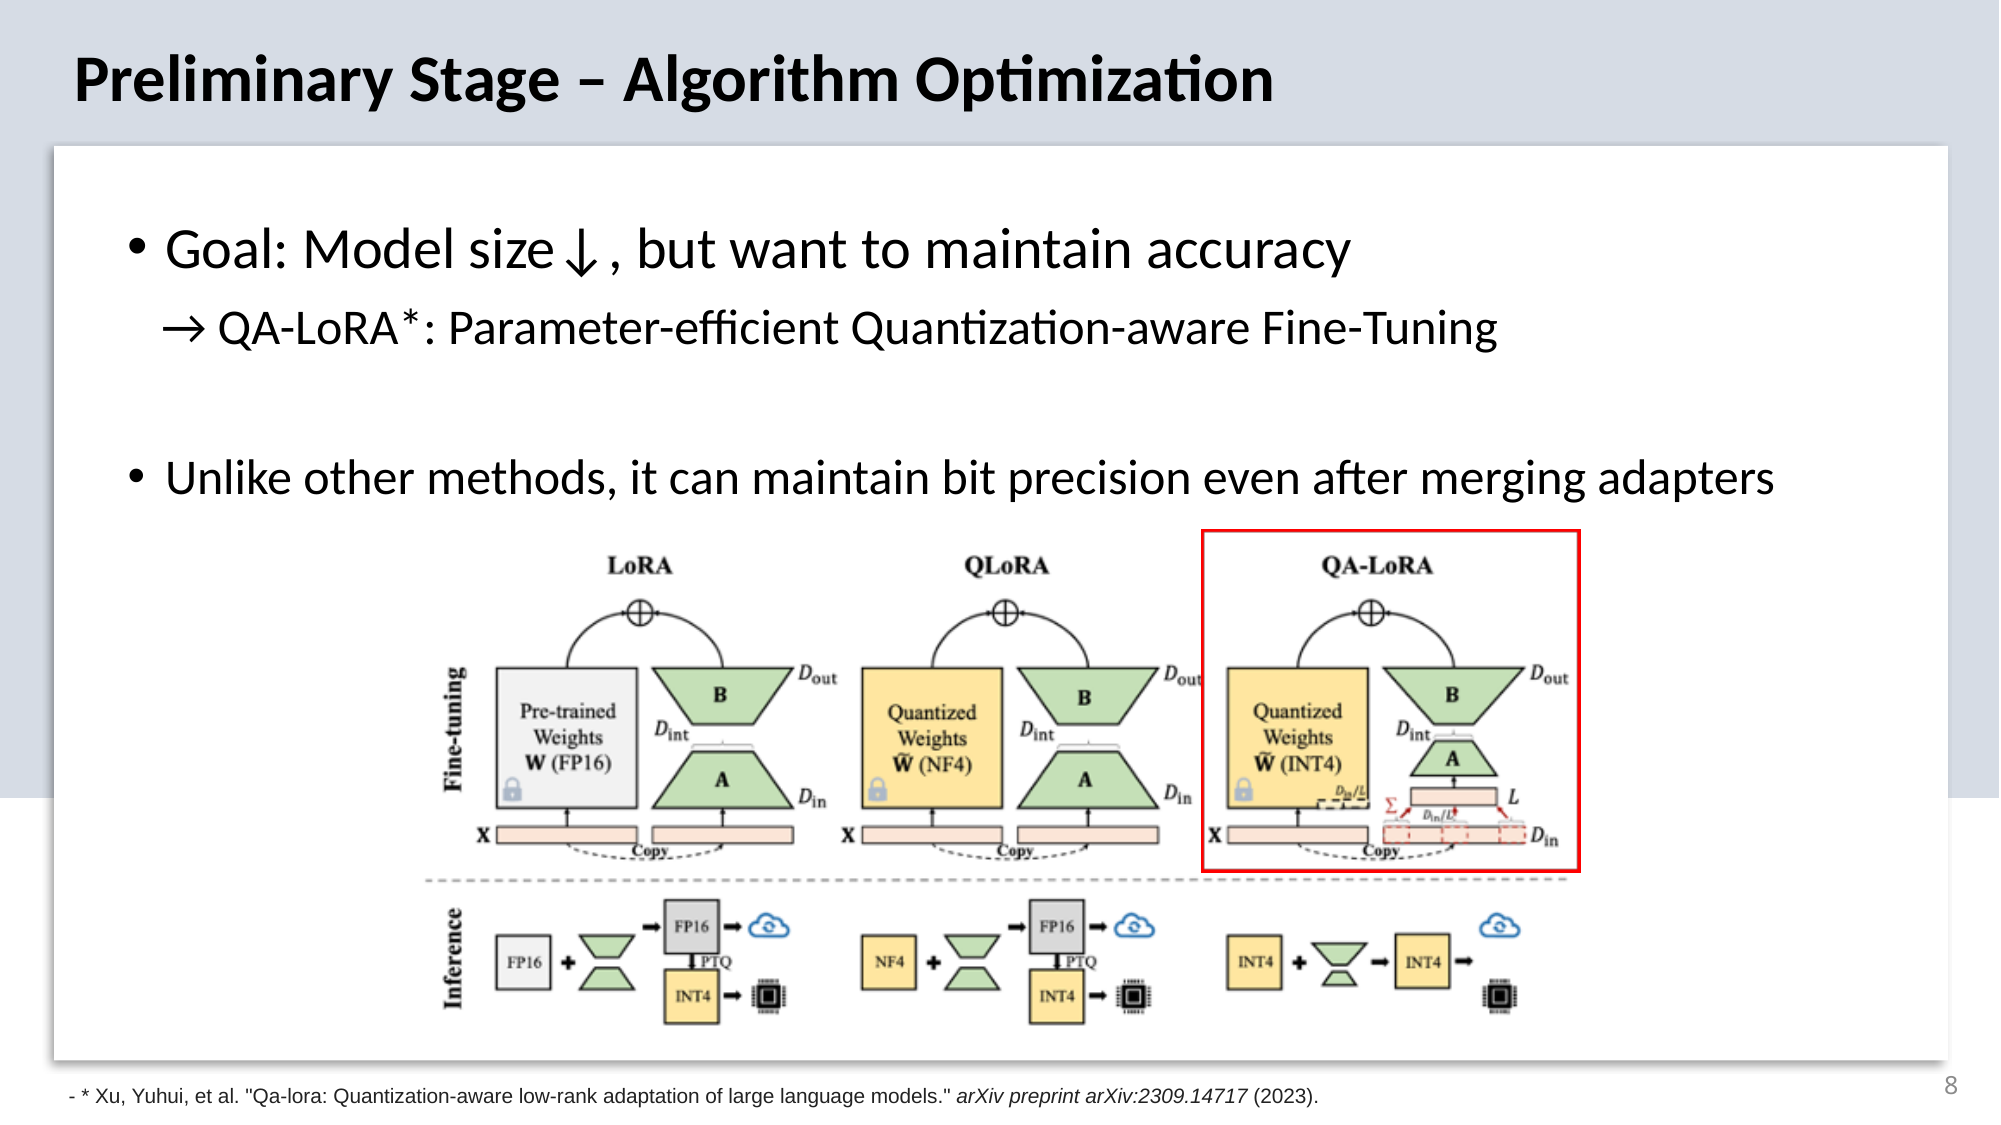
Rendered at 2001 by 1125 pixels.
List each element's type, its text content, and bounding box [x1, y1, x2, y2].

picture [417, 528, 1583, 1036]
text_box Preliminary Stage – Algorithm Optimization [59, 27, 1292, 123]
slide_number 8 [1523, 1056, 1974, 1117]
text_box Goal: Model size↓, but want to maintain accuracy → QA-LoRA*: Parameter-efficient Quantization-aware Fine-Tuning Unlike other methods, it can maintain bit precision even after merging adapters [112, 210, 1892, 943]
text_box - * Xu, Yuhui, et al. "Qa-lora: Quantization-aware low-rank adaptation of large language models." arXiv preprint arXiv:2309.14717 (2023). [53, 1075, 1349, 1116]
